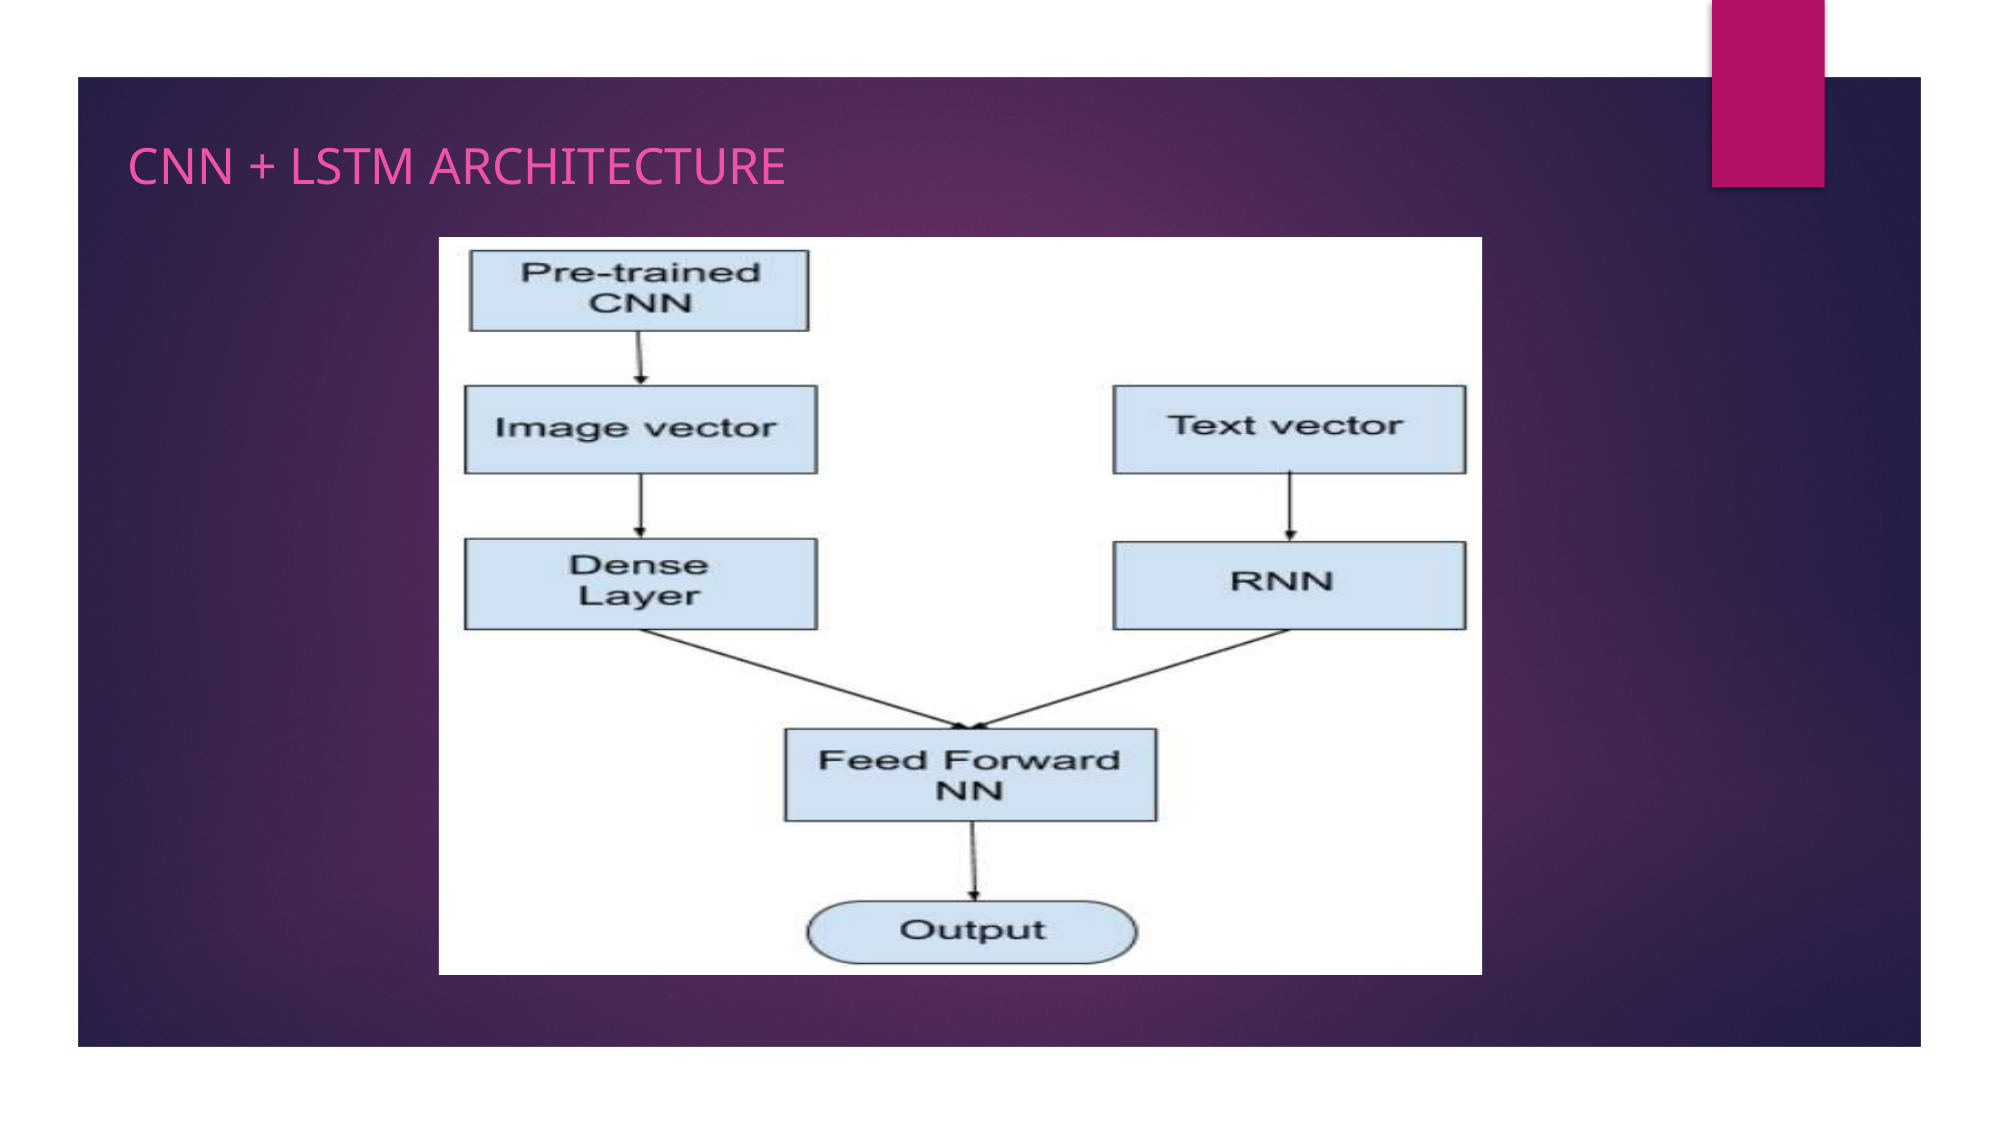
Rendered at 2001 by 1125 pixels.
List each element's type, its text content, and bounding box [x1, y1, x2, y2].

subtitle CNN + LSTM ARCHITECTURE [112, 127, 809, 204]
picture [438, 237, 1483, 975]
